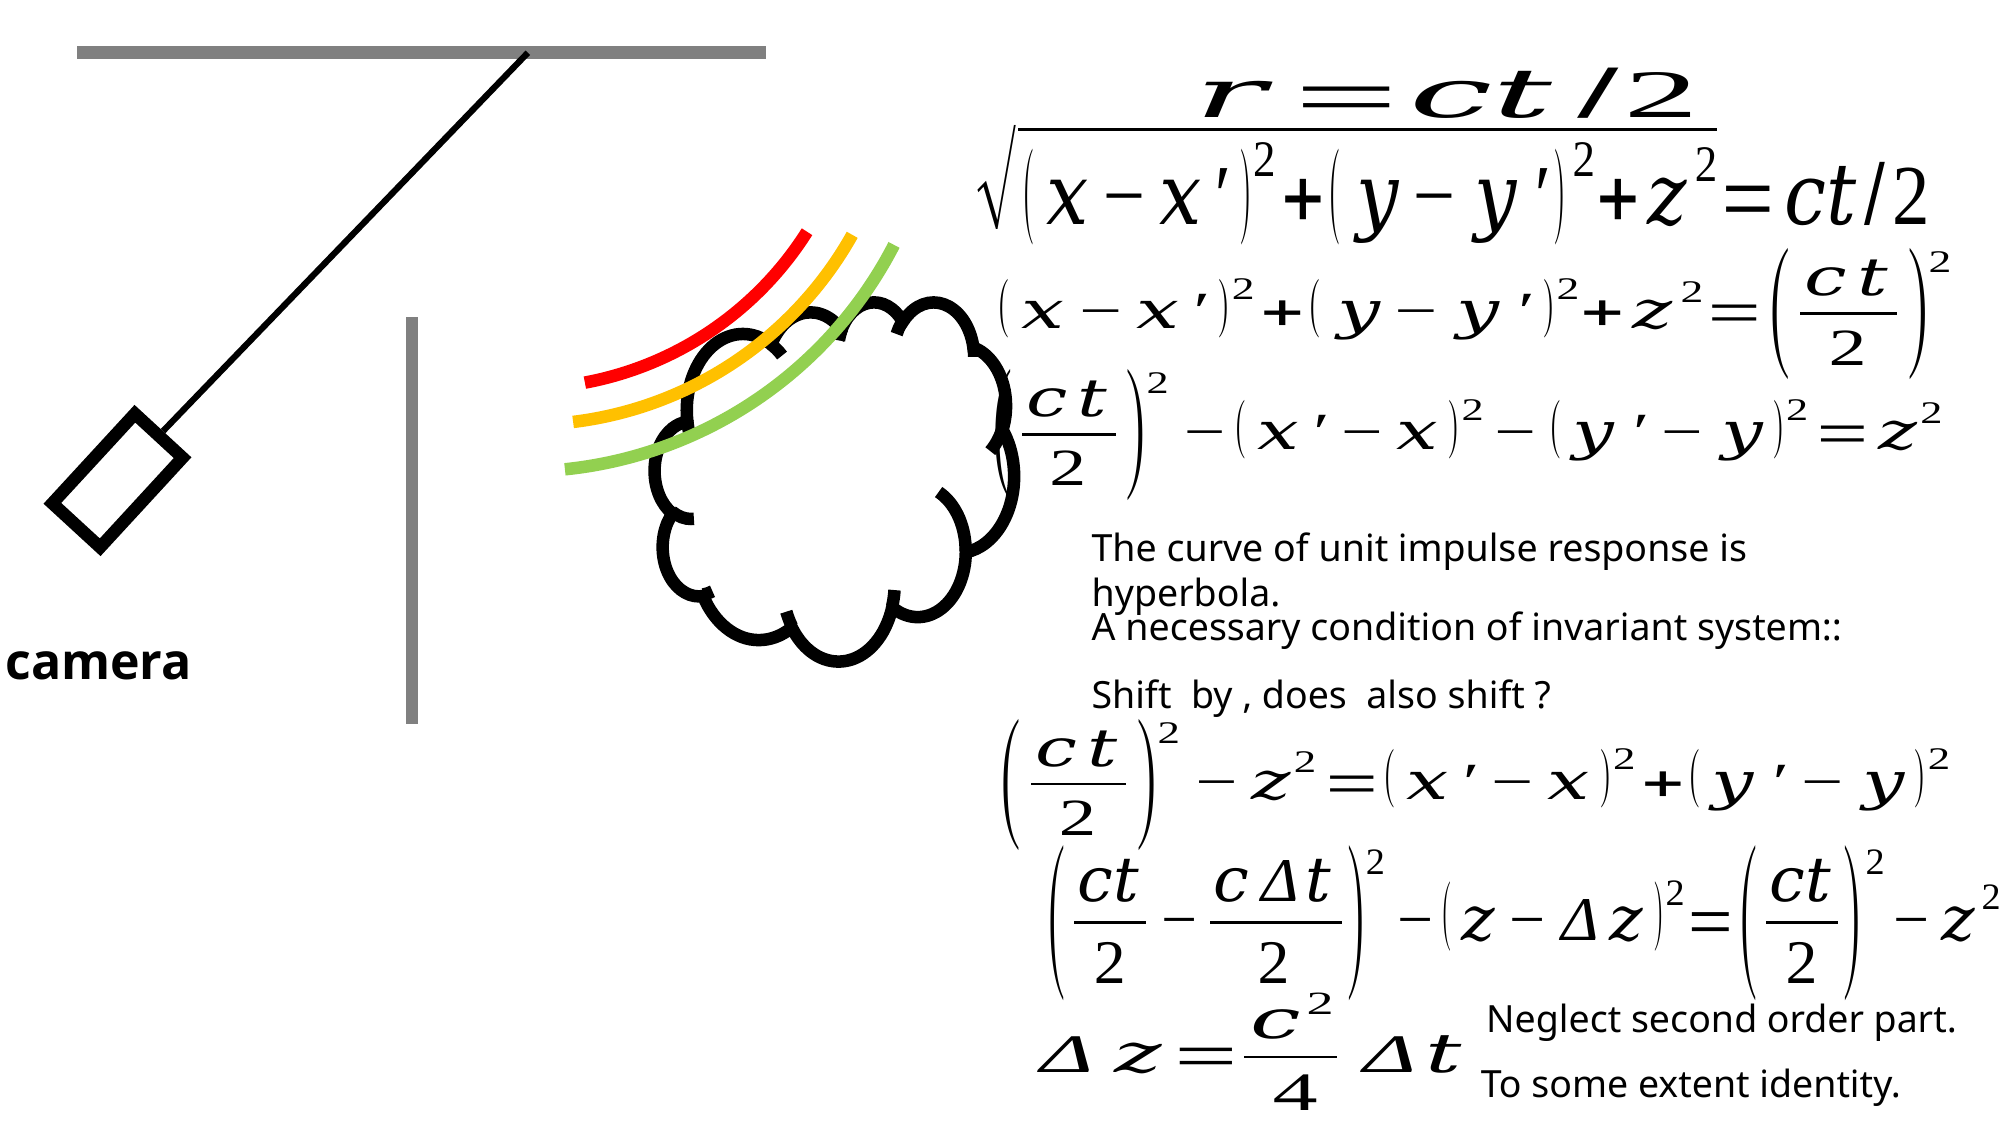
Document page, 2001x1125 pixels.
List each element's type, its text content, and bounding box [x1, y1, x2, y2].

text_box camera [0, 622, 226, 698]
text_box [528, 55, 808, 384]
text_box Neglect second order part. [1471, 987, 2000, 1048]
text_box [653, 301, 1016, 663]
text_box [158, 52, 528, 436]
text_box [50, 412, 185, 549]
text_box The curve of unit impulse response is hyperbola. [1076, 517, 1879, 622]
text_box To some extent identity. [1466, 1052, 2000, 1113]
text_box [528, 61, 895, 470]
